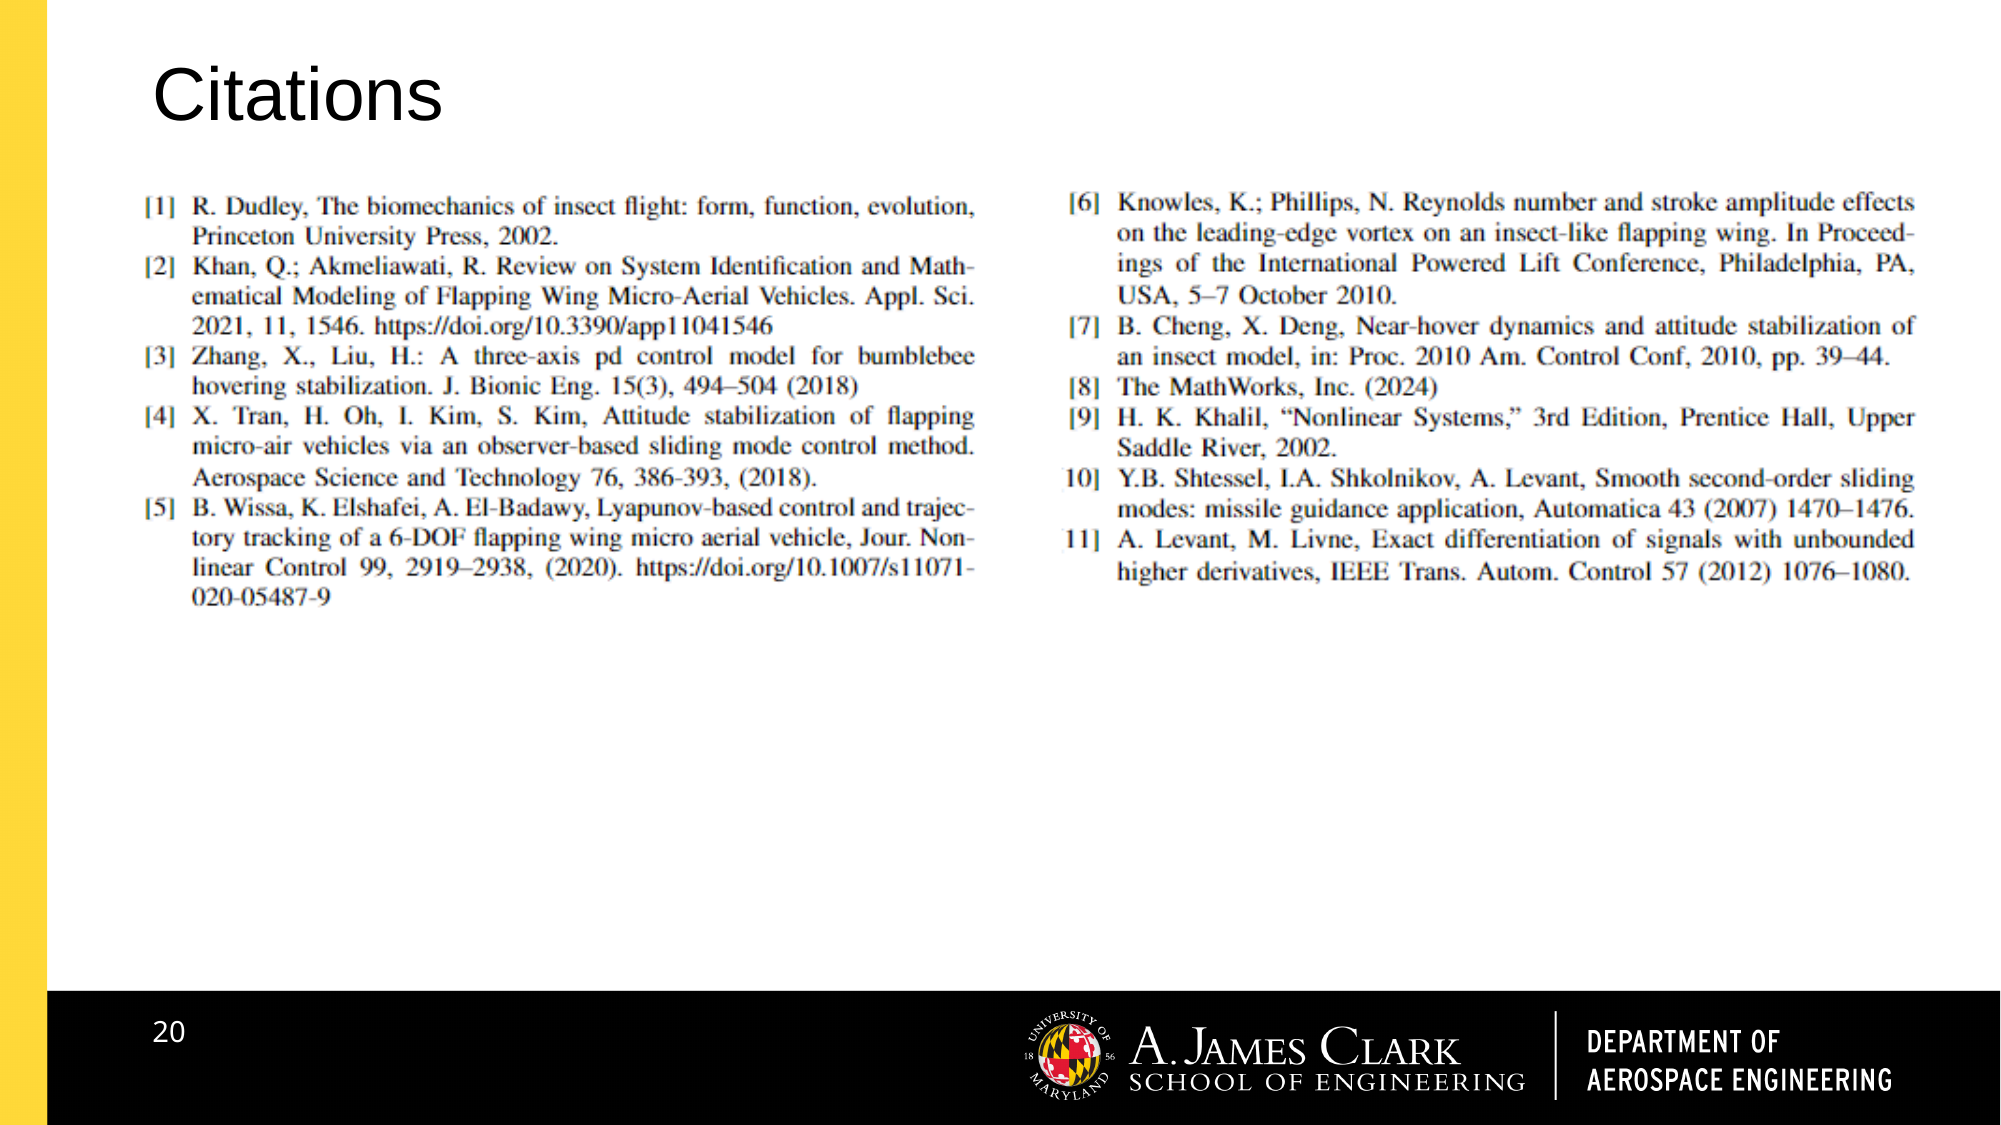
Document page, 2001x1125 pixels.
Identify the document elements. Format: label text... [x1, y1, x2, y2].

picture [0, 0, 2001, 1125]
title Citations [137, 0, 1863, 145]
footer 20 [137, 1002, 985, 1063]
